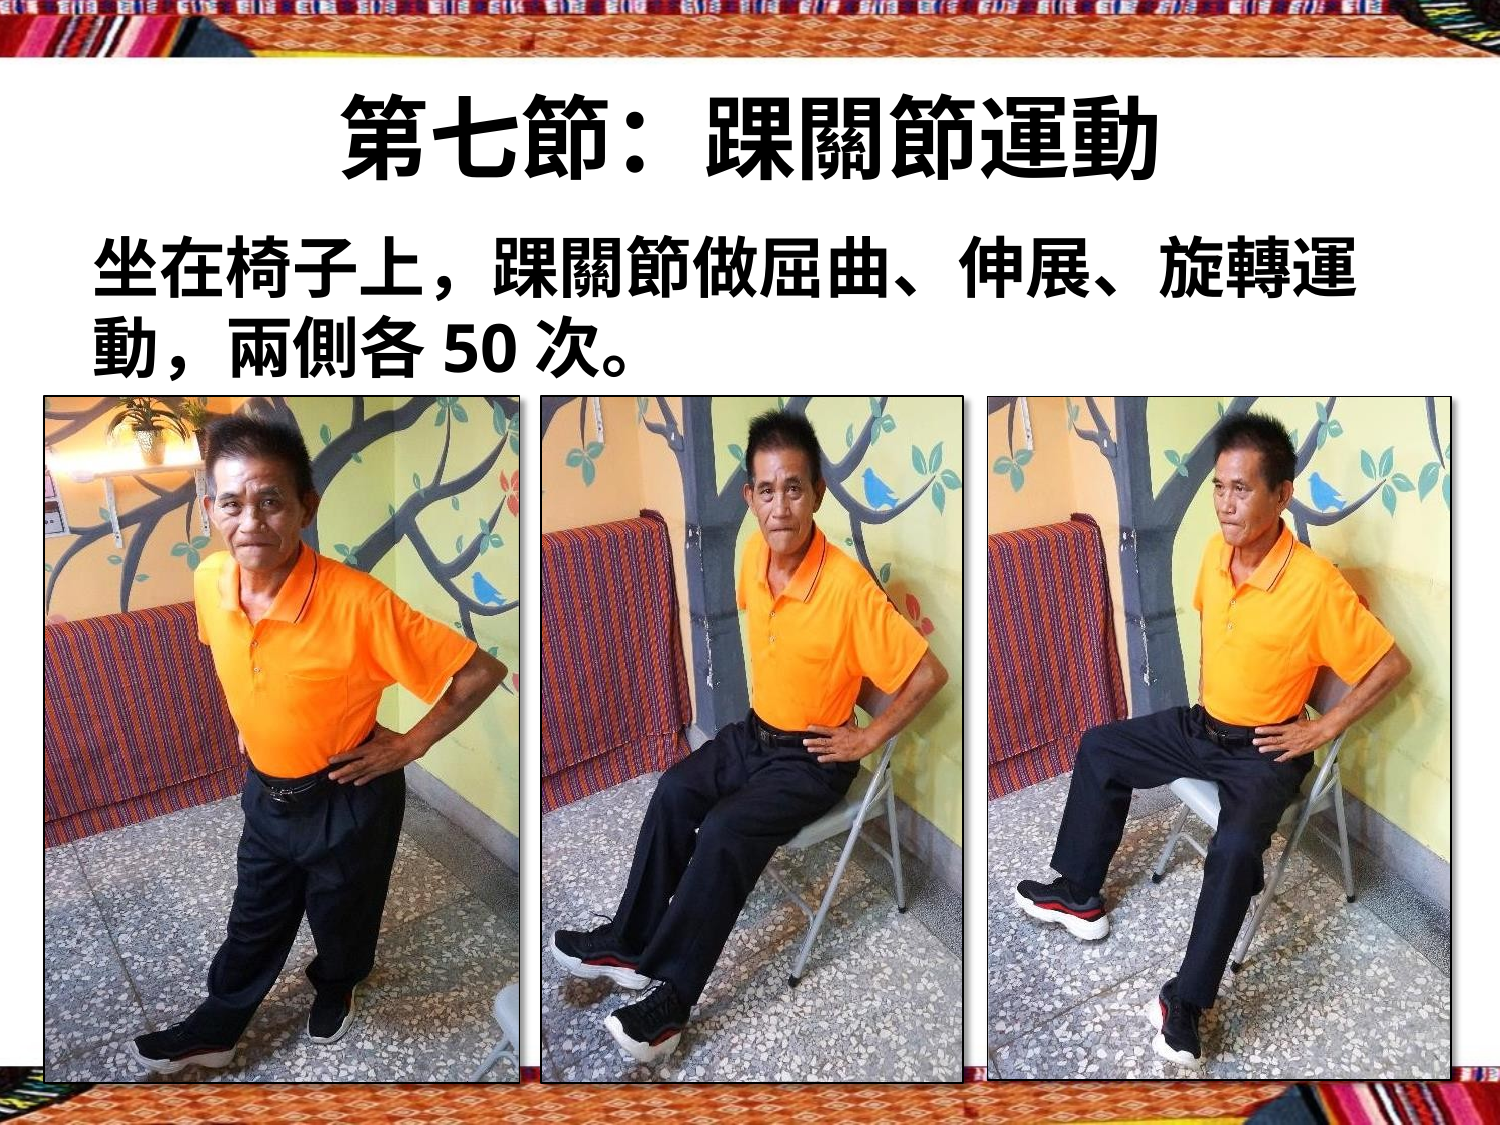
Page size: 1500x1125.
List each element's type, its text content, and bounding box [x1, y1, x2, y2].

text_box [982, 391, 1465, 1094]
text_box 坐在椅子上，踝關節做屈曲、伸展、旋轉運 動，兩側各50次。 [90, 223, 1362, 386]
text_box [536, 391, 978, 1097]
text_box [38, 391, 534, 1097]
picture [0, 0, 1500, 1125]
title 第七節：踝關節運動 [335, 79, 1165, 223]
text_box [987, 396, 1452, 1081]
text_box [43, 396, 520, 1083]
text_box [541, 396, 964, 1083]
